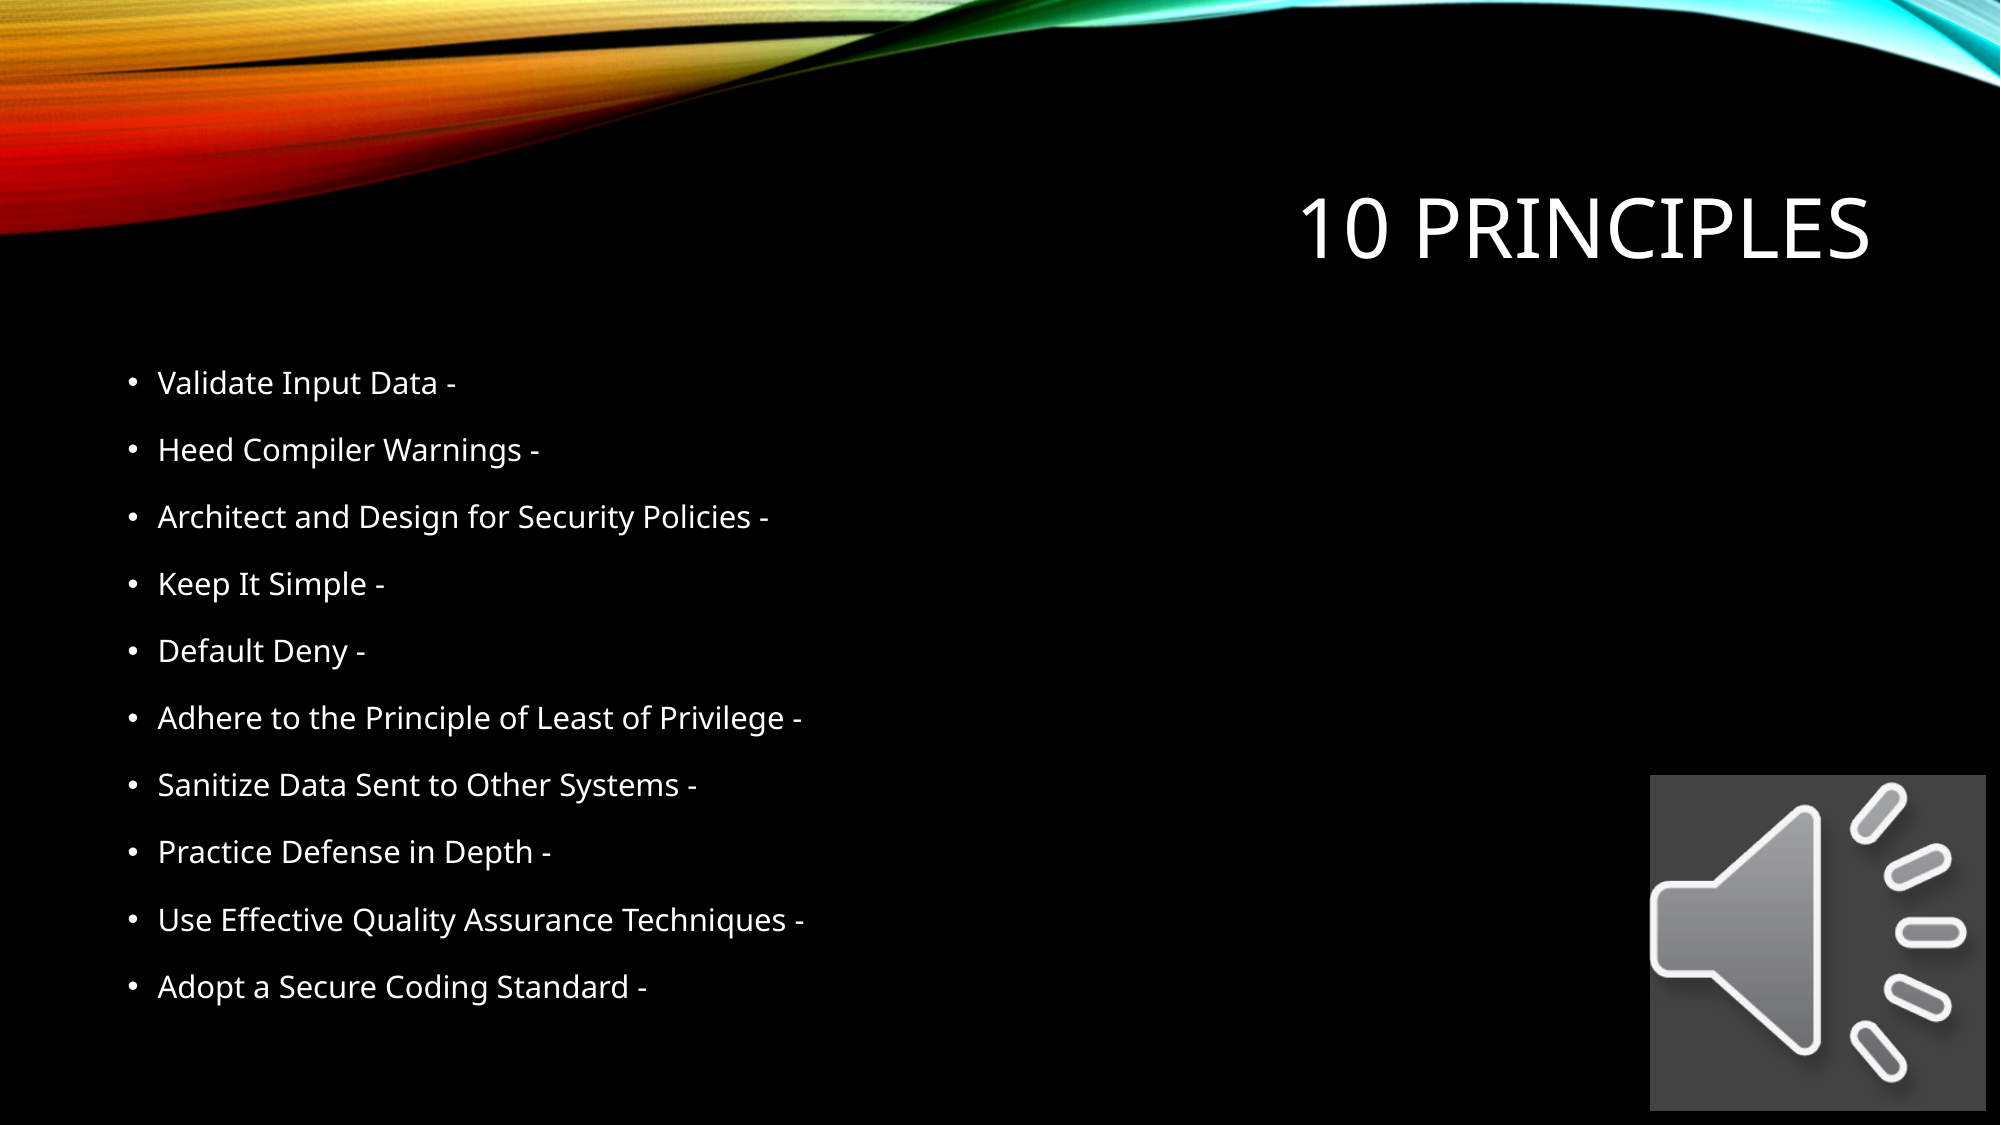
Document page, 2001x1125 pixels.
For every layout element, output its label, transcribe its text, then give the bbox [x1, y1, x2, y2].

list Validate Input Data - Heed Compiler Warnings - Architect and Design for Security Policies - Keep It Simple - Default Deny - Adhere to the Principle of Least of Privilege - Sanitize Data Sent to Other Systems - Practice Defense in Depth - Use Effective Quality Assurance Techniques - Adopt a Secure Coding Standard - [112, 360, 1888, 1021]
picture [0, 0, 2000, 237]
title 10 PRINCIPLES [474, 125, 1888, 338]
picture [1648, 773, 1987, 1112]
